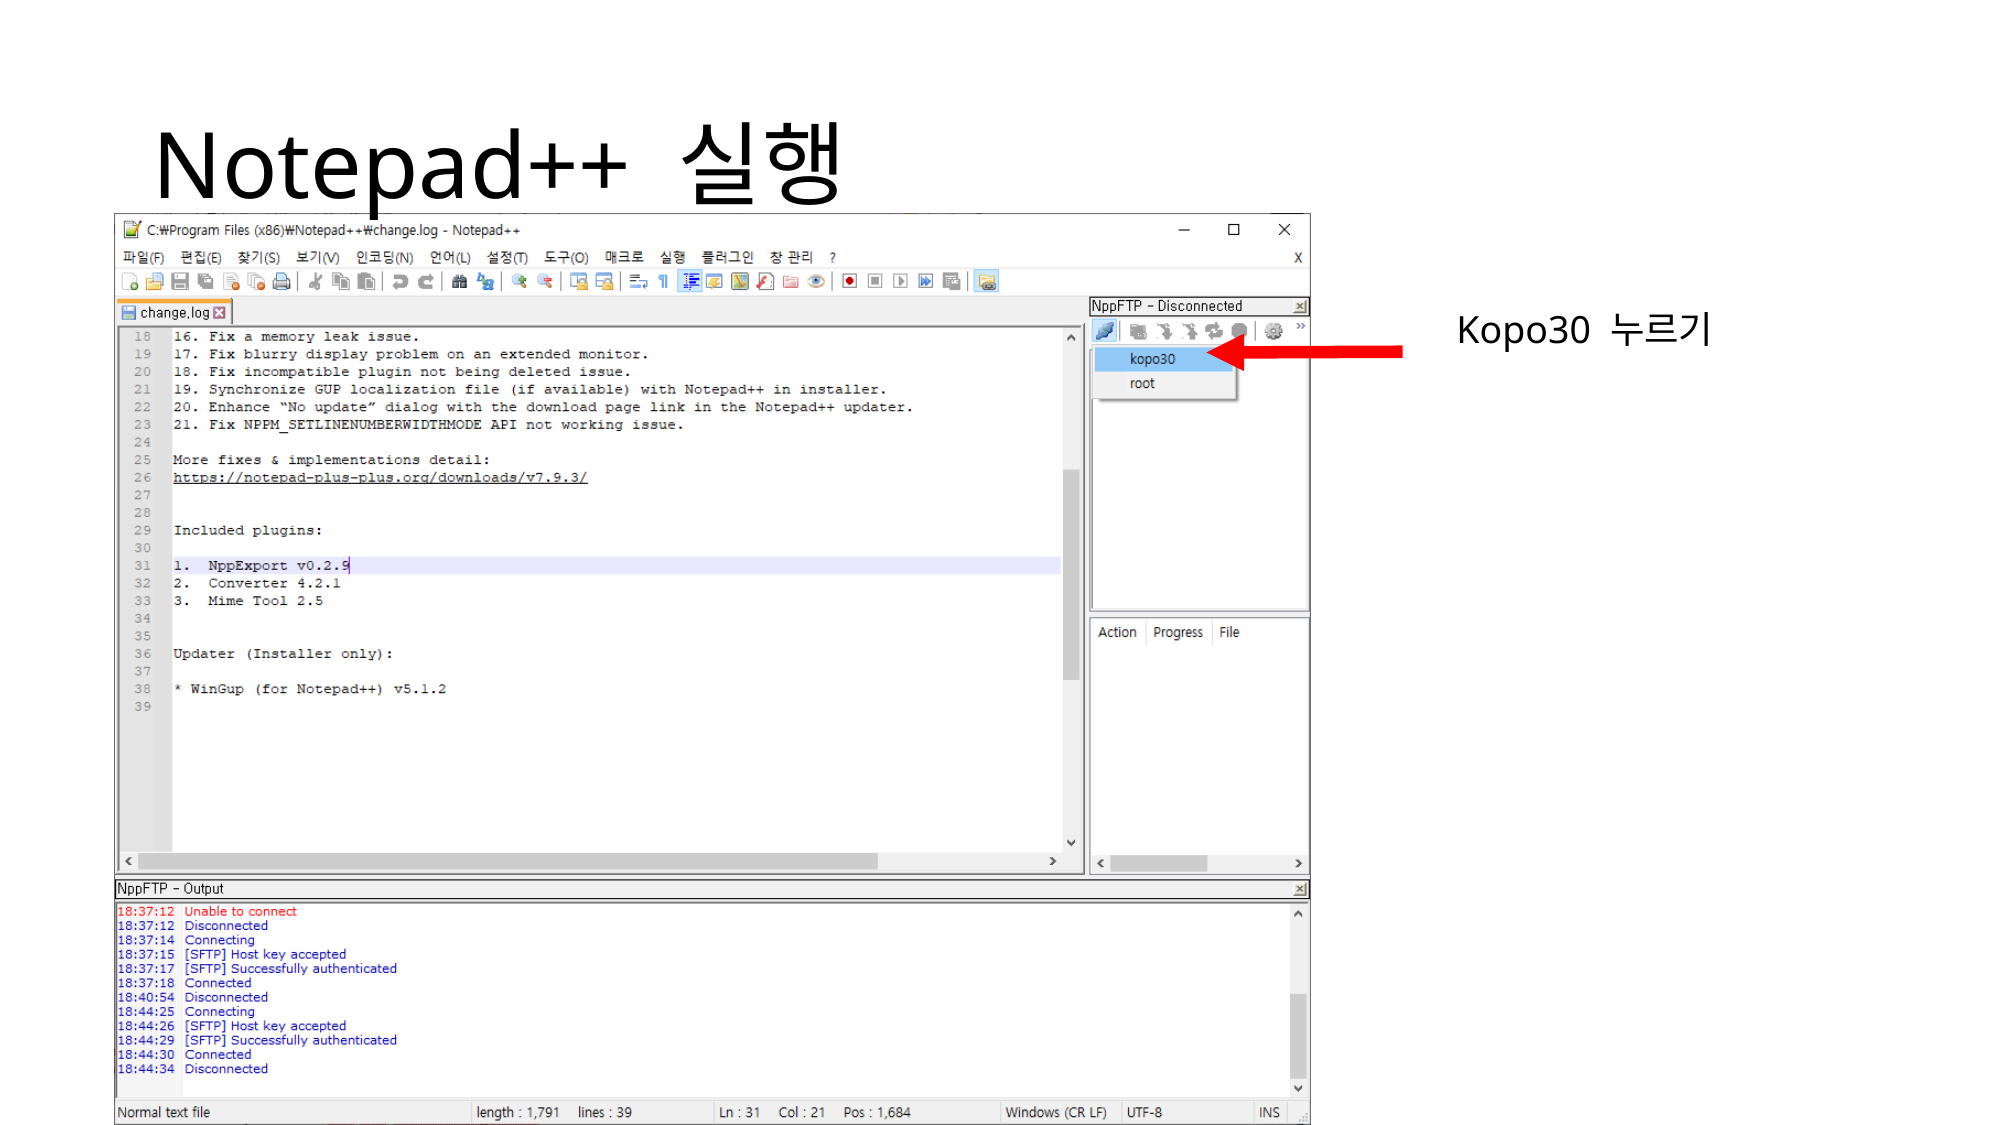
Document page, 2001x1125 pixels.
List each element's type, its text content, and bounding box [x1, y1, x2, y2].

text_box Kopo30 누르기 [1441, 298, 1949, 359]
picture [114, 212, 1311, 1125]
title Notepad++ 실행 [137, 59, 1863, 278]
